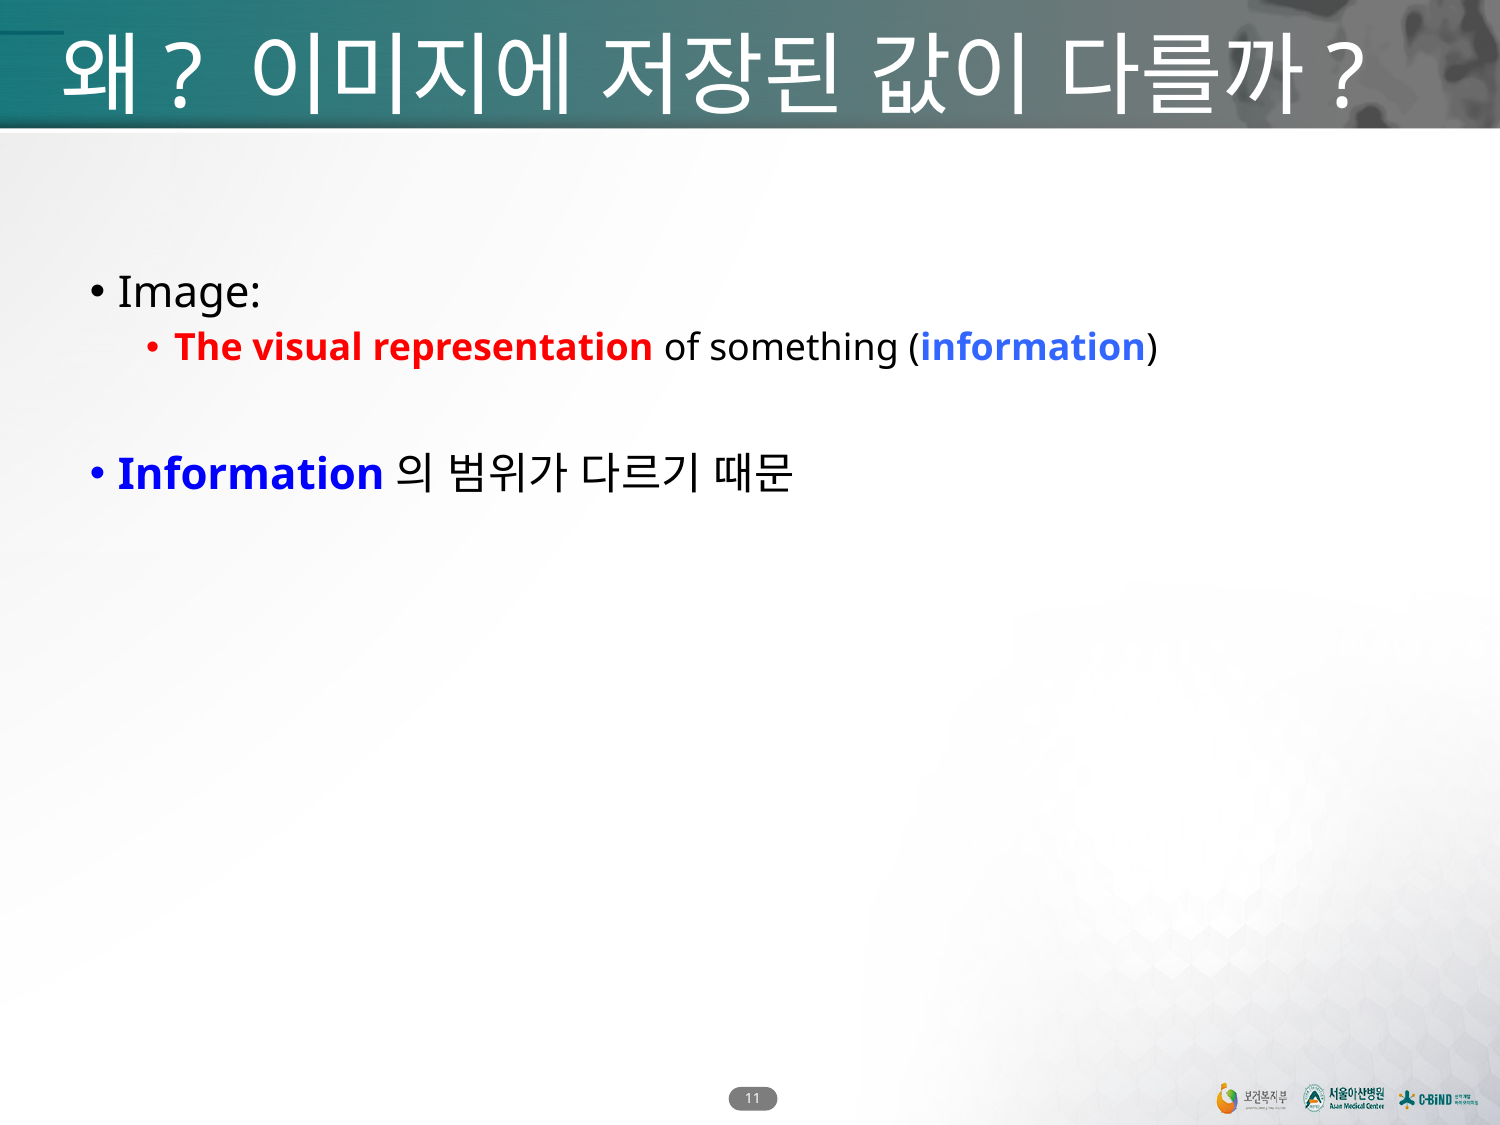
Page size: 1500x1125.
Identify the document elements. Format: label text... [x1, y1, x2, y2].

list Image: The visual representation of something (information) Information의 범위가 다르기 때문 [75, 262, 1425, 1005]
picture [0, 0, 1500, 1125]
title 왜? 이미지에 저장된 값이 다를까? [60, 17, 1420, 126]
